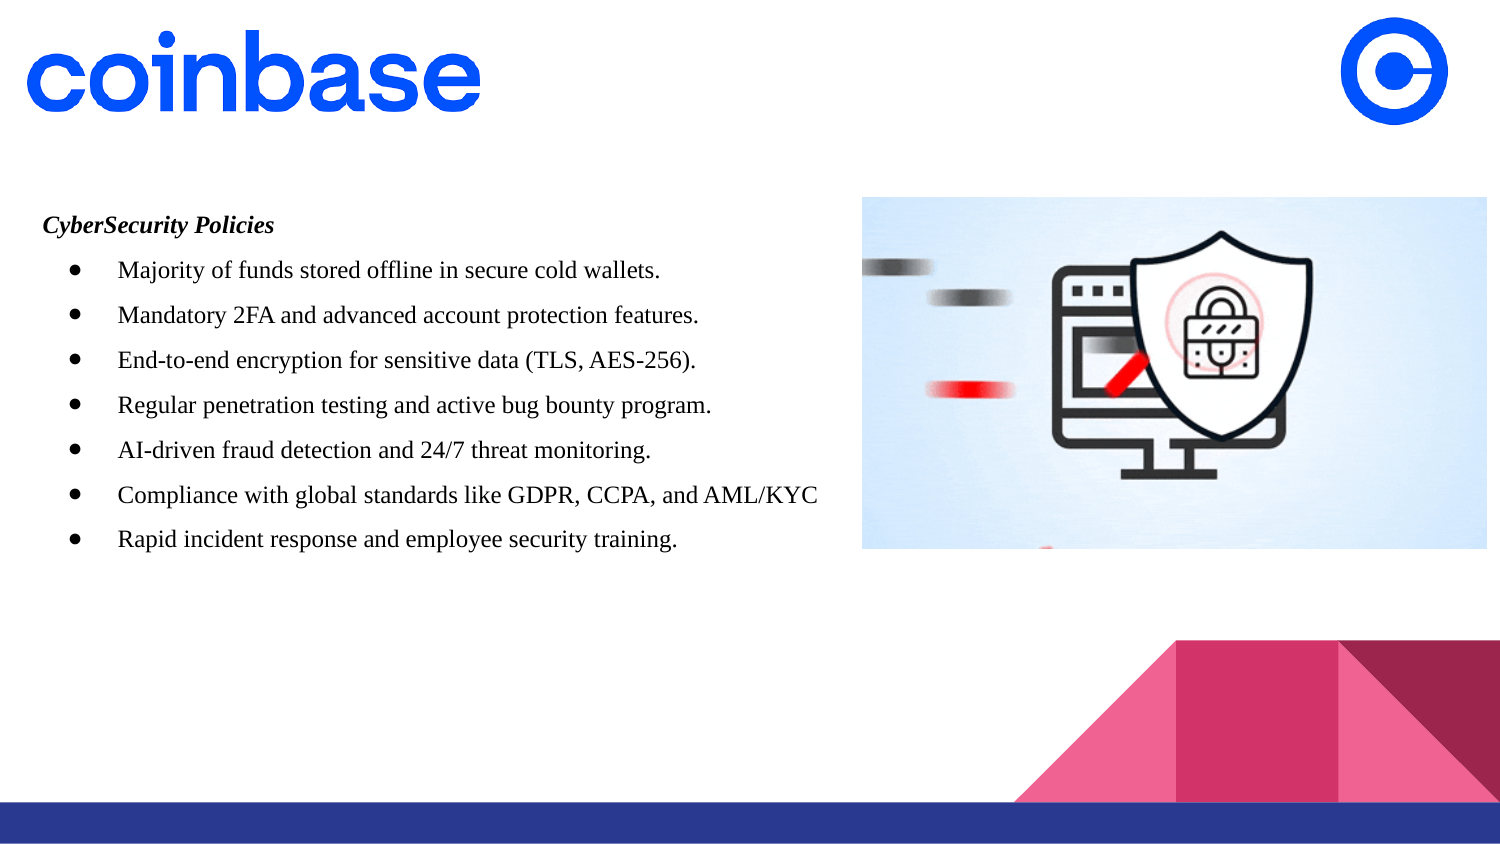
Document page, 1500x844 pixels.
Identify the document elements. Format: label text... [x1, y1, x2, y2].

picture [1301, 1, 1500, 141]
picture [27, 30, 480, 112]
text_box CyberSecurity Policies Majority of funds stored offline in secure cold wallets. Mandatory 2FA and advanced account protection features. End-to-end encryption for sensitive data (TLS, AES-256). Regular penetration testing and active bug bounty program. AI-driven fraud detection and 24/7 threat monitoring. Compliance with global standards like GDPR, CCPA, and AML/KYC Rapid incident response and employee security training. [27, 178, 846, 803]
picture [861, 196, 1487, 549]
